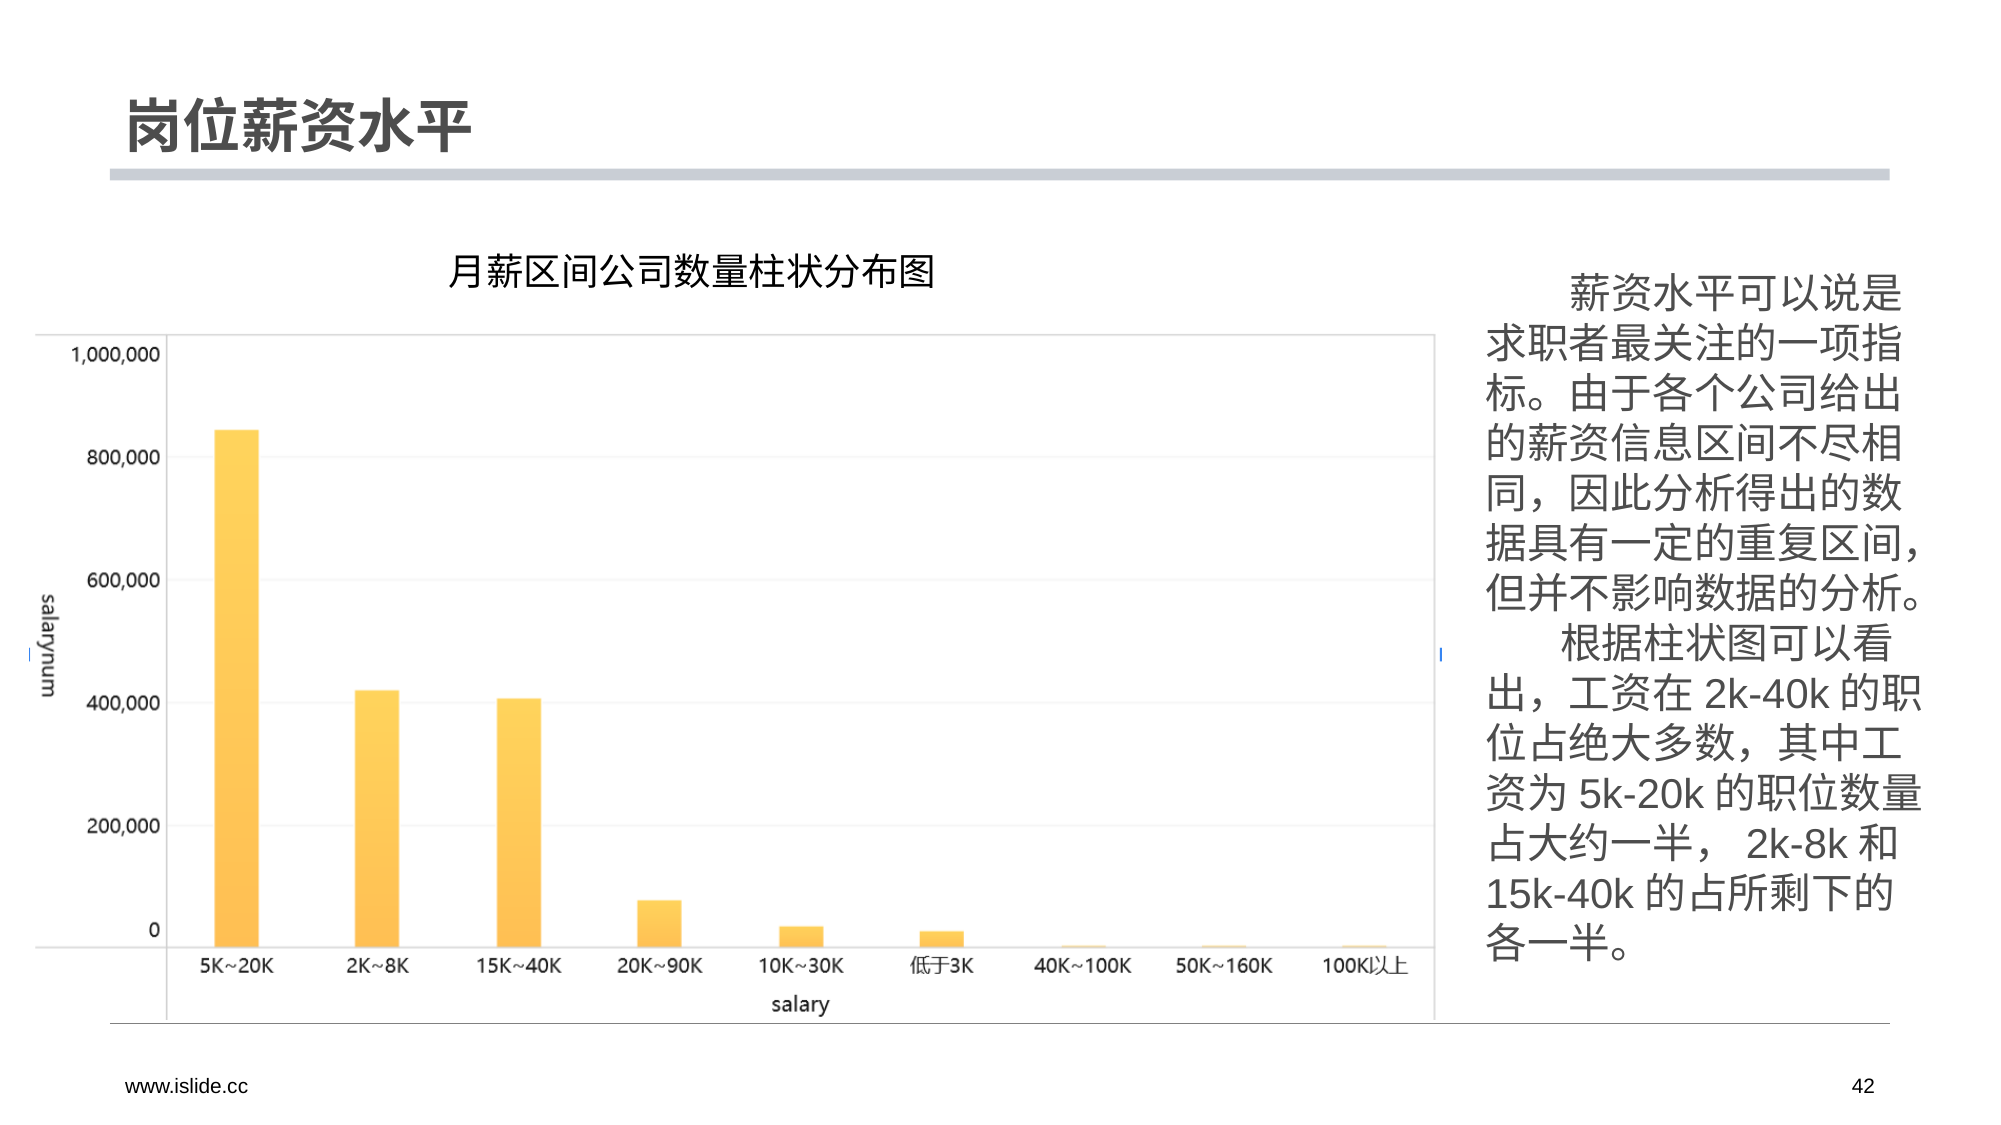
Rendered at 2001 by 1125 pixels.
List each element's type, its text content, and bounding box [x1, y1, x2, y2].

footer www.islide.cc [109, 1068, 790, 1103]
text_box 月薪区间公司数量柱状分布图 [434, 240, 1037, 301]
text_box 薪资水平可以说是求职者最关注的一项指标。由于各个公司给出的薪资信息区间不尽相同，因此分析得出的数据具有一定的重复区间，但并不影响数据的分析。 根据柱状图可以看出，工资在2k-40k的职位占绝大多数，其中工资为5k-20k的职位数量占大约一半，2k-8k和15k-40k的占所剩下的各一半。 [1470, 259, 1947, 975]
text_box 岗位薪资水平 [109, 81, 701, 166]
slide_number 42 [1412, 1068, 1890, 1103]
picture [29, 328, 1442, 1020]
